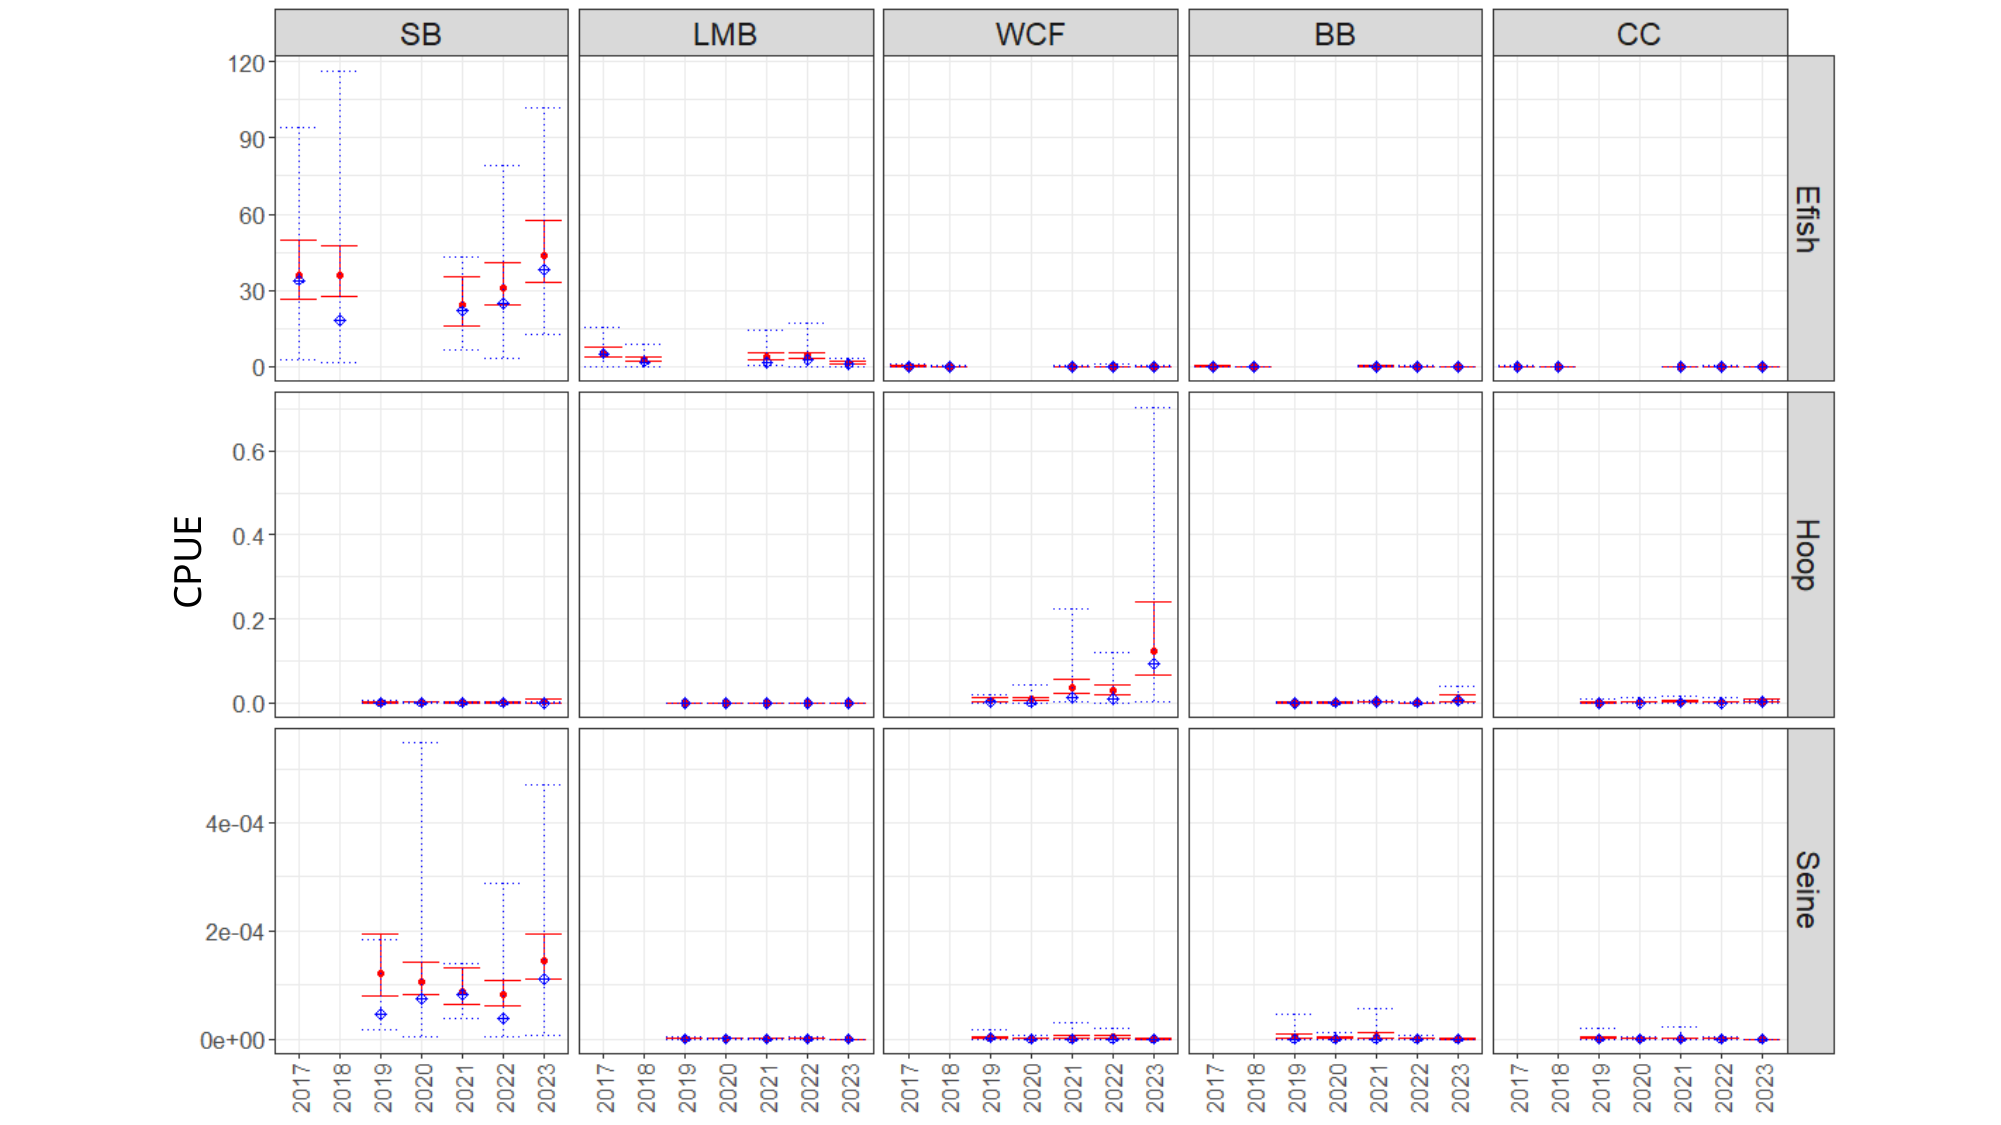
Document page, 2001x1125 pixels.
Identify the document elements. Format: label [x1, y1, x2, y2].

list [155, 0, 1845, 1125]
